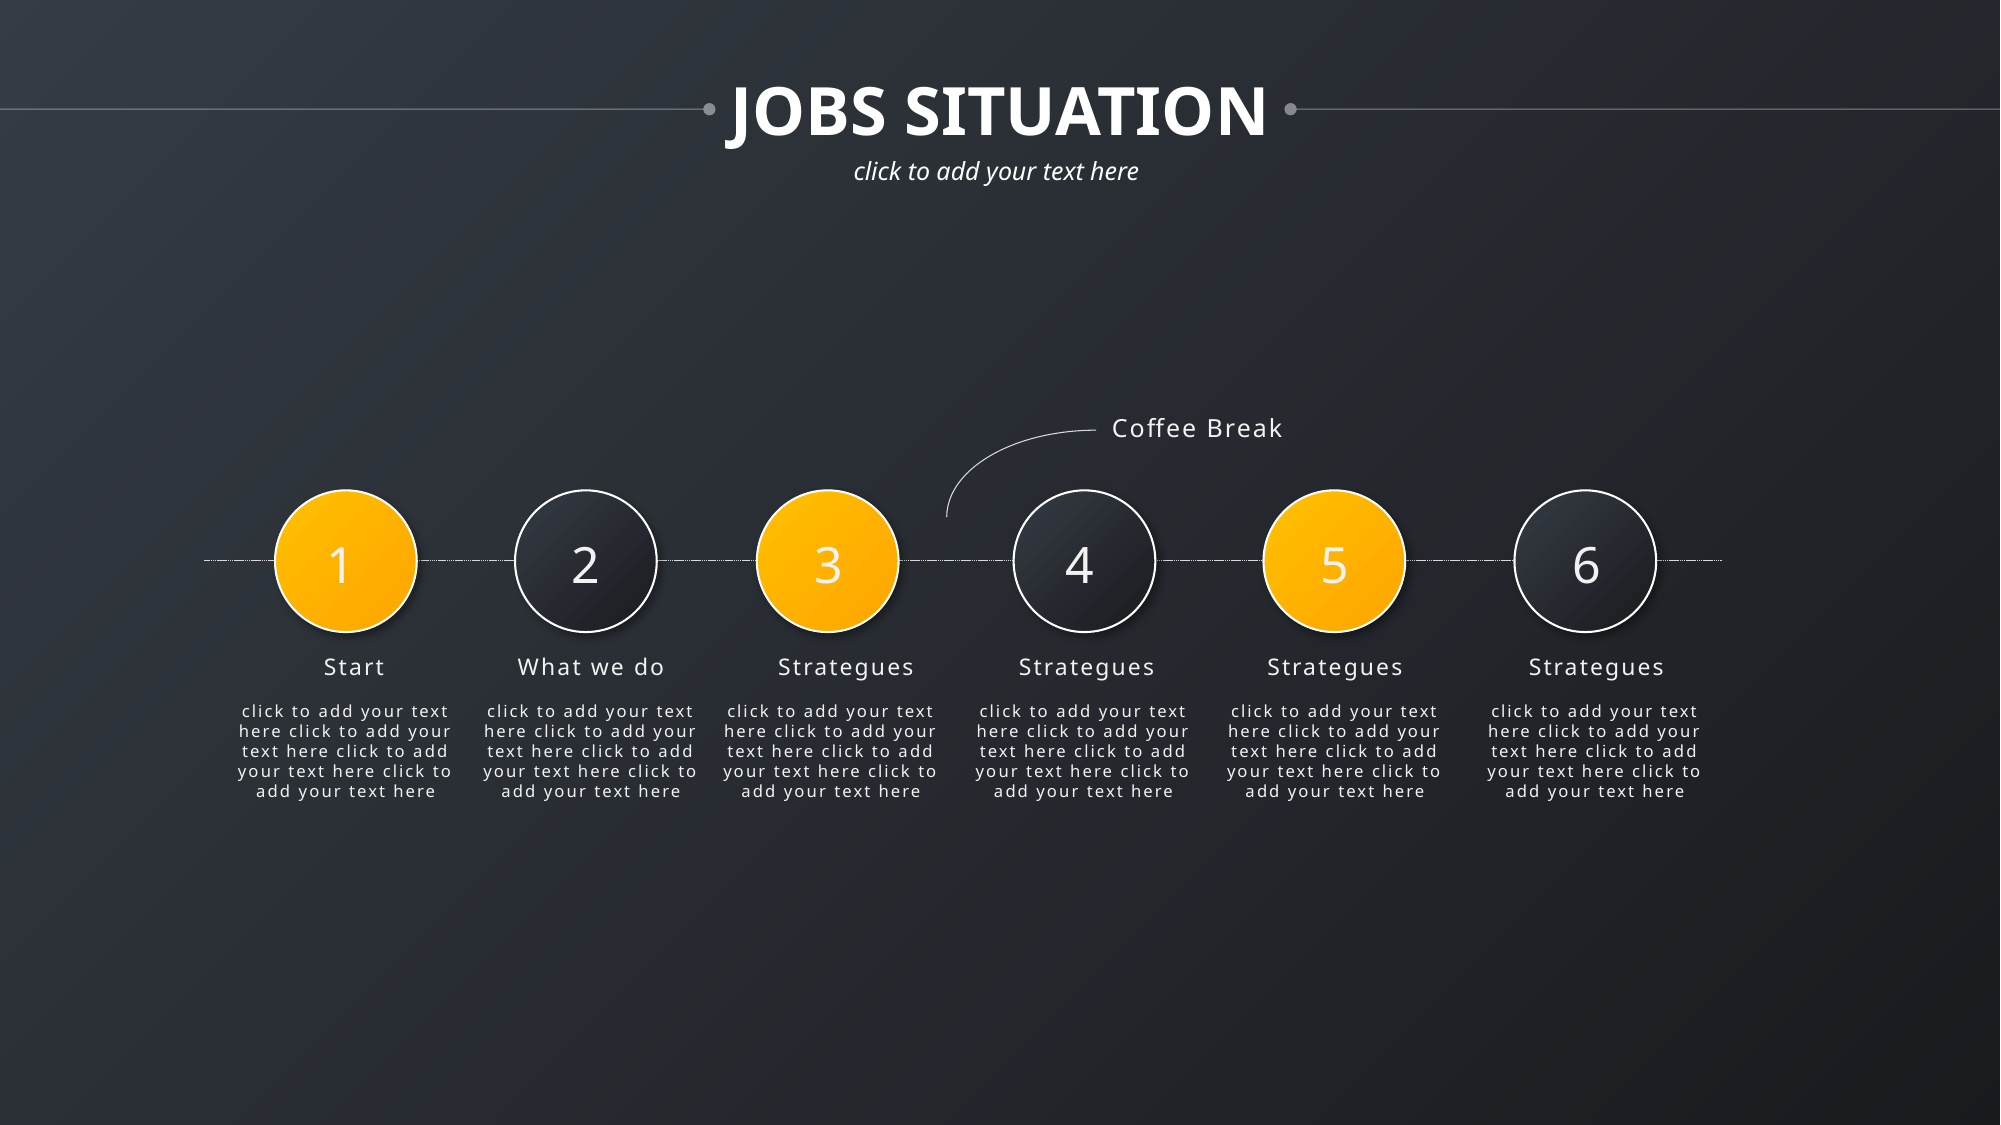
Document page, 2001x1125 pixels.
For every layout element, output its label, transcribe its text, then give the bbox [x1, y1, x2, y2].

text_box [704, 645, 957, 790]
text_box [1469, 490, 1705, 633]
text_box Coffee Break [1097, 405, 1302, 451]
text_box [0, 61, 2000, 194]
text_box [1217, 490, 1452, 633]
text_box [468, 490, 704, 633]
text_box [962, 490, 1198, 633]
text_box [1208, 645, 1462, 790]
text_box [946, 429, 1097, 518]
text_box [219, 645, 464, 790]
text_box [1468, 645, 1722, 790]
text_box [464, 645, 704, 790]
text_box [957, 645, 1208, 790]
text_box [223, 490, 459, 633]
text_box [711, 490, 946, 633]
